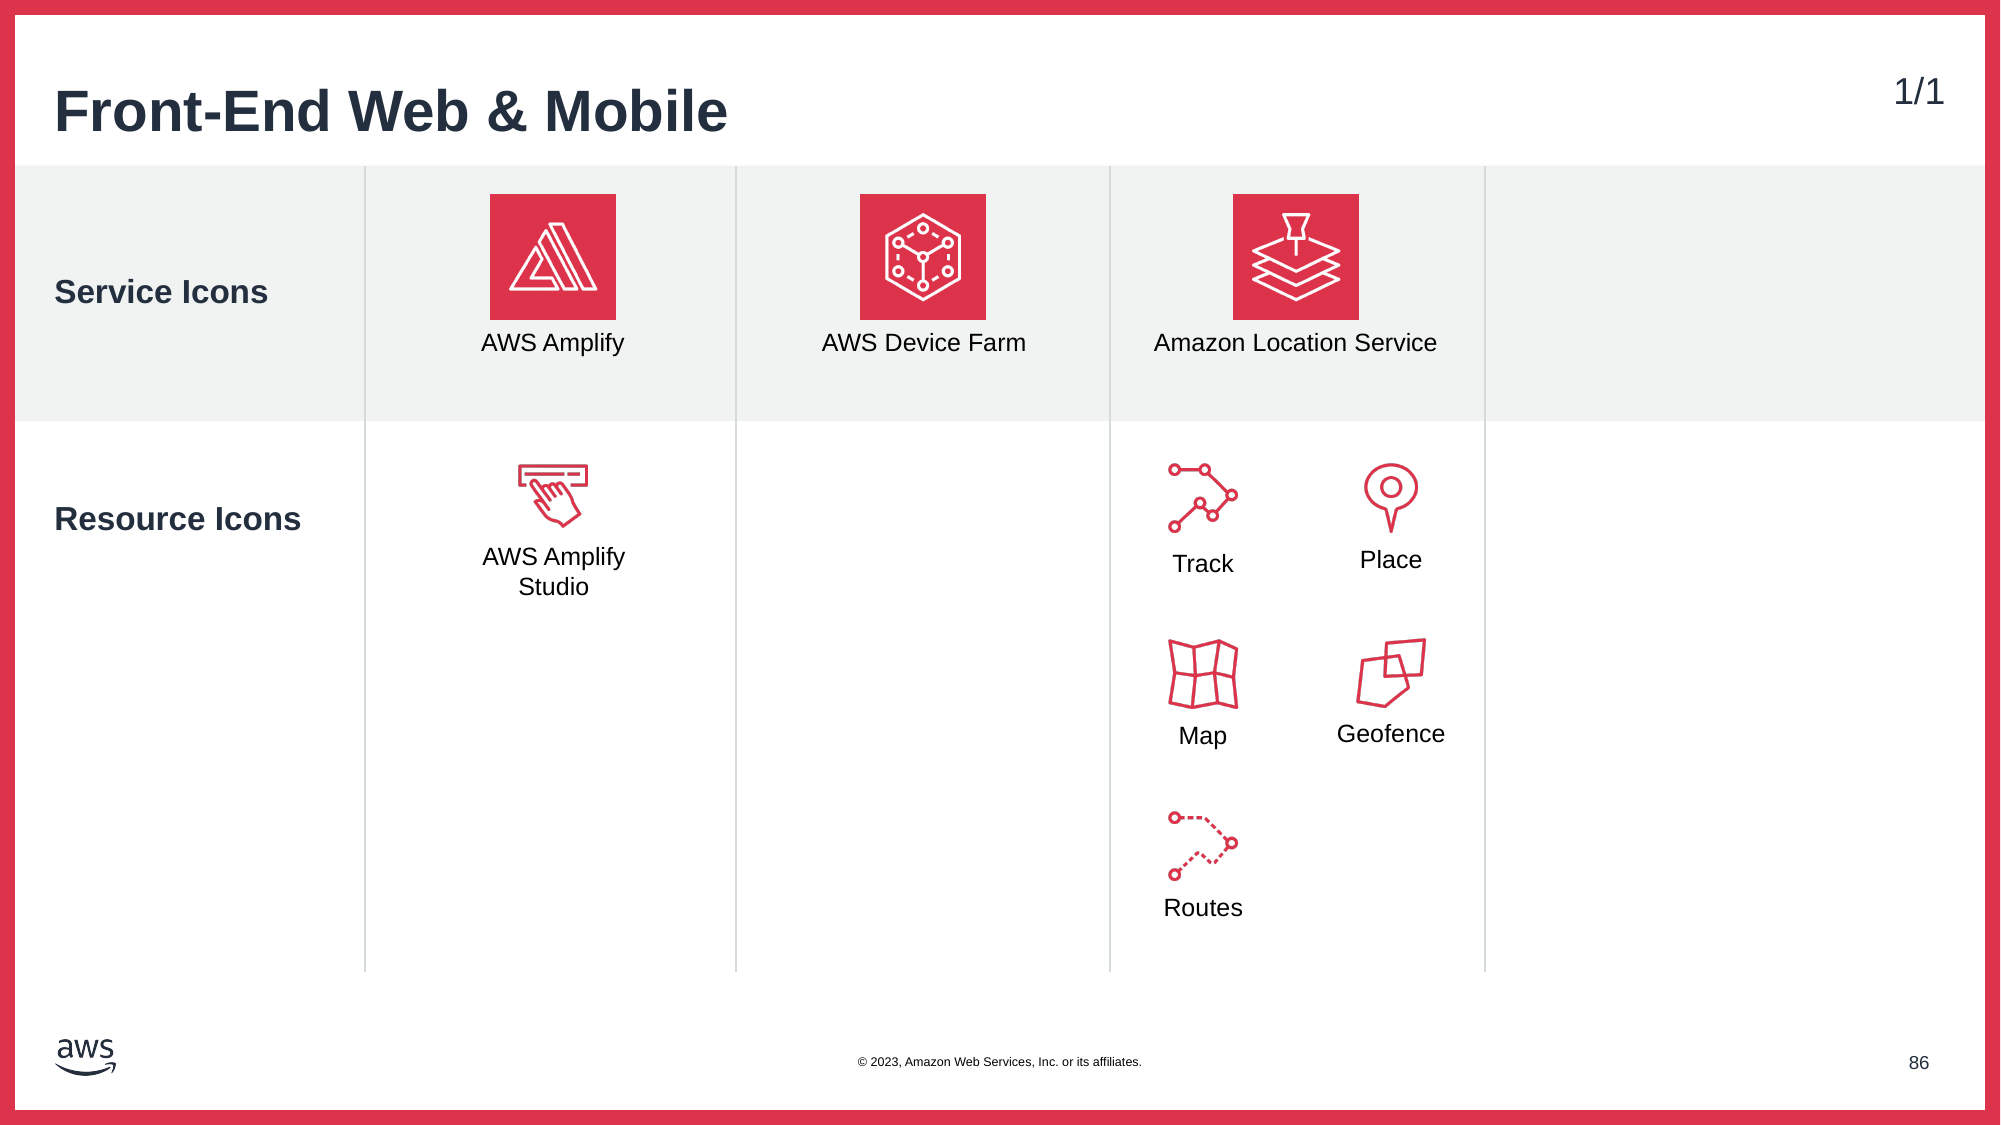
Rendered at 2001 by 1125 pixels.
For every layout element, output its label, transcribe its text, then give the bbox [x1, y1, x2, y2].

slide_number 86 [1494, 1031, 1945, 1092]
text_box AWS Device Farm [737, 319, 1108, 364]
text_box Place [1290, 536, 1484, 582]
title Front-End Web & Mobile [39, 59, 1457, 166]
text_box Geofence [1485, 710, 1492, 756]
text_box Geofence [1291, 710, 1484, 756]
picture [515, 458, 591, 534]
text_box Routes [1111, 883, 1303, 929]
text_box Place [1485, 536, 1492, 582]
picture [860, 194, 986, 320]
footer © 2023, Amazon Web Services, Inc. or its affiliates. [662, 1031, 1338, 1092]
text_box AWS Amplify [369, 319, 735, 364]
picture [1165, 636, 1241, 712]
picture [1353, 460, 1429, 536]
text_box Track [1105, 540, 1110, 585]
text_box Track [1111, 540, 1301, 585]
picture [1165, 808, 1241, 884]
picture [1165, 460, 1241, 536]
picture [490, 194, 616, 320]
list 1/1 [1693, 59, 1961, 166]
text_box Map [1111, 711, 1303, 757]
text_box Routes [1103, 883, 1110, 929]
text_box Map [1103, 711, 1110, 757]
picture [1353, 635, 1429, 711]
text_box AWS Amplify Studio [451, 533, 657, 608]
text_box Amazon Location Service [1111, 319, 1484, 364]
picture [1233, 194, 1359, 320]
picture [55, 1039, 116, 1076]
